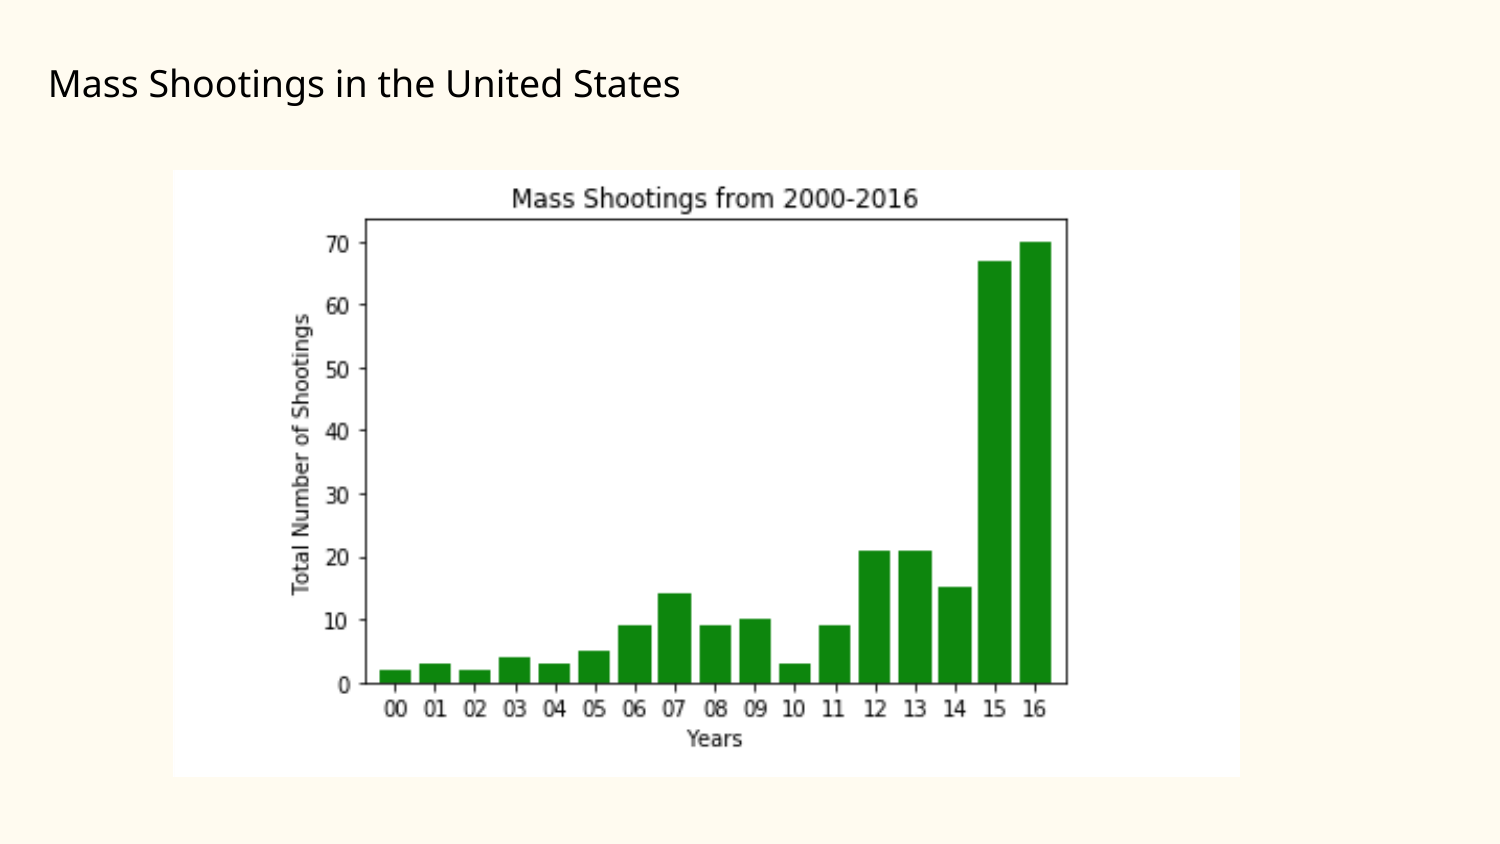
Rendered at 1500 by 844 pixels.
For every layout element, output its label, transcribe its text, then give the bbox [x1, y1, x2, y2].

list Mass Shootings in the United States [33, 33, 1017, 133]
picture [172, 170, 1240, 777]
